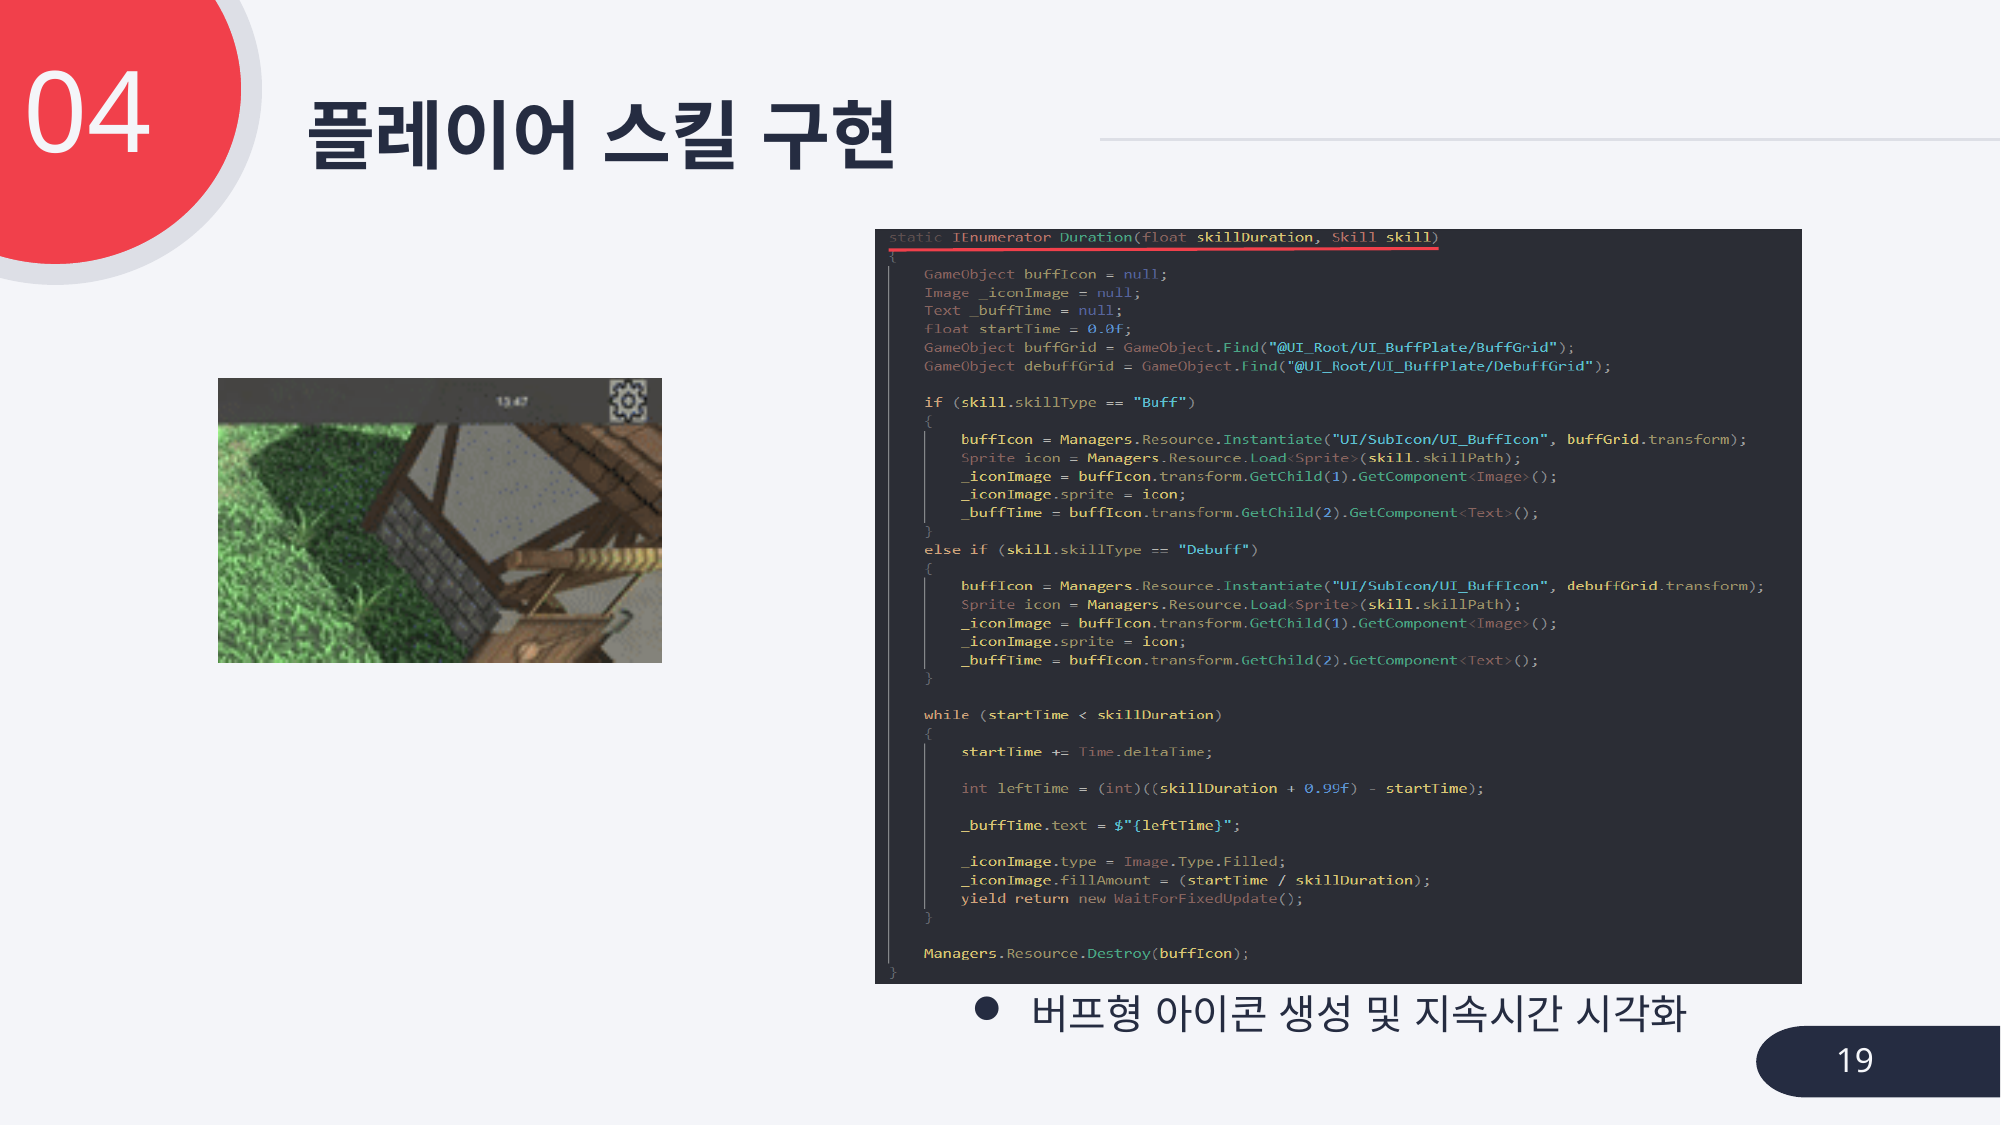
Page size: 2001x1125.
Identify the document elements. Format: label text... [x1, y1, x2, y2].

picture [875, 229, 1802, 984]
title 플레이어 스킬 구현 [290, 89, 1100, 191]
slide_number 19 [1820, 1031, 1984, 1092]
text_box 버프형 아이콘 생성 및 지속시간 시각화 [956, 986, 1721, 1047]
list 04 [0, 47, 167, 186]
picture [218, 378, 662, 663]
